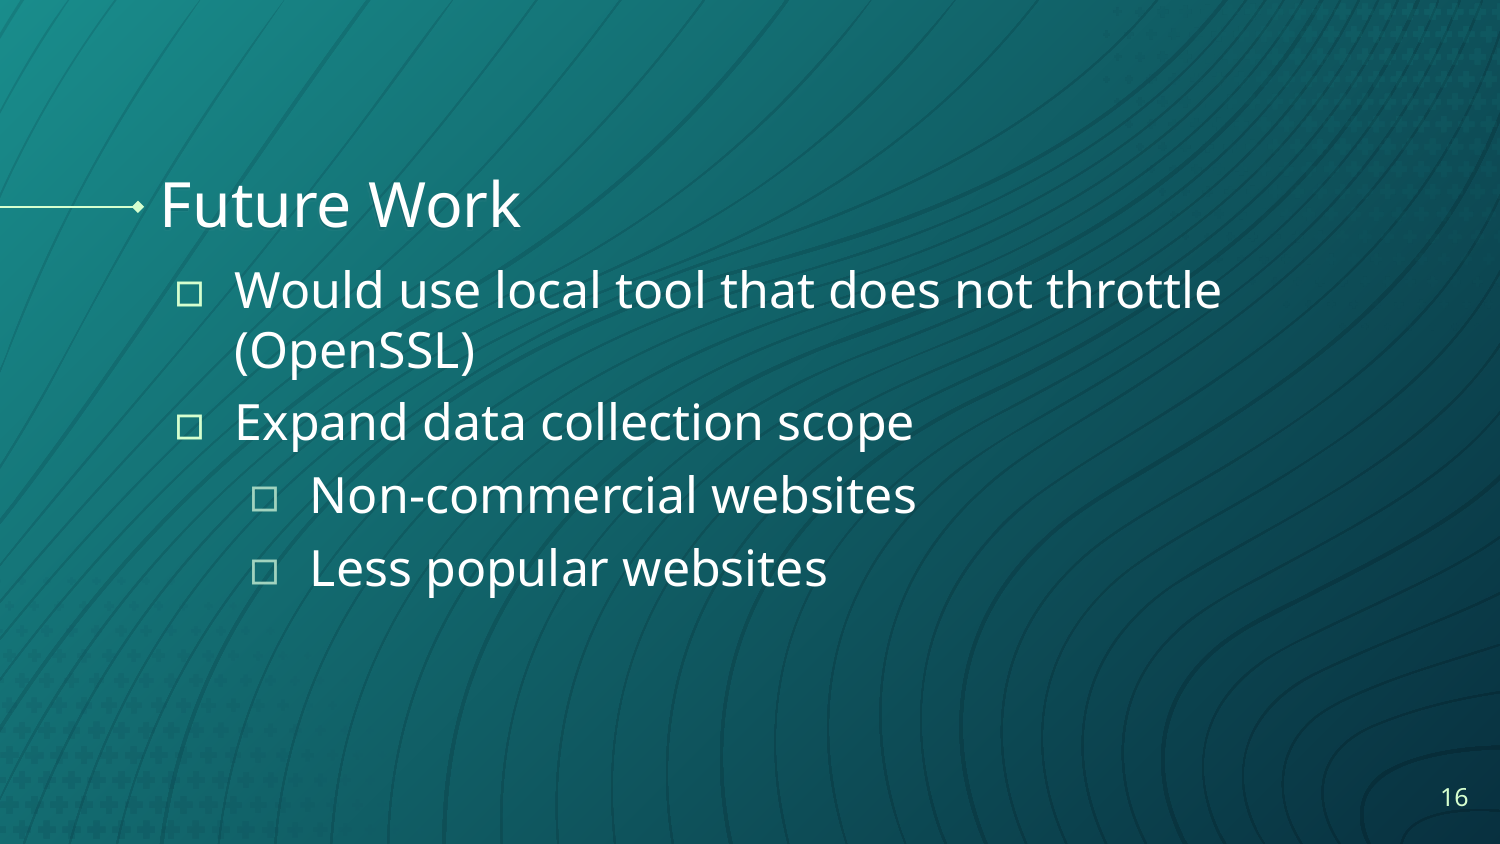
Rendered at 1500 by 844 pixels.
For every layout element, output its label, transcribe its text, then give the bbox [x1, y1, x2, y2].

slide_number 16 [1378, 766, 1469, 832]
list Would use local tool that does not throttle (OpenSSL) Expand data collection scope Non-commercial websites Less popular websites [159, 258, 1340, 702]
title Future Work [159, 174, 1340, 240]
